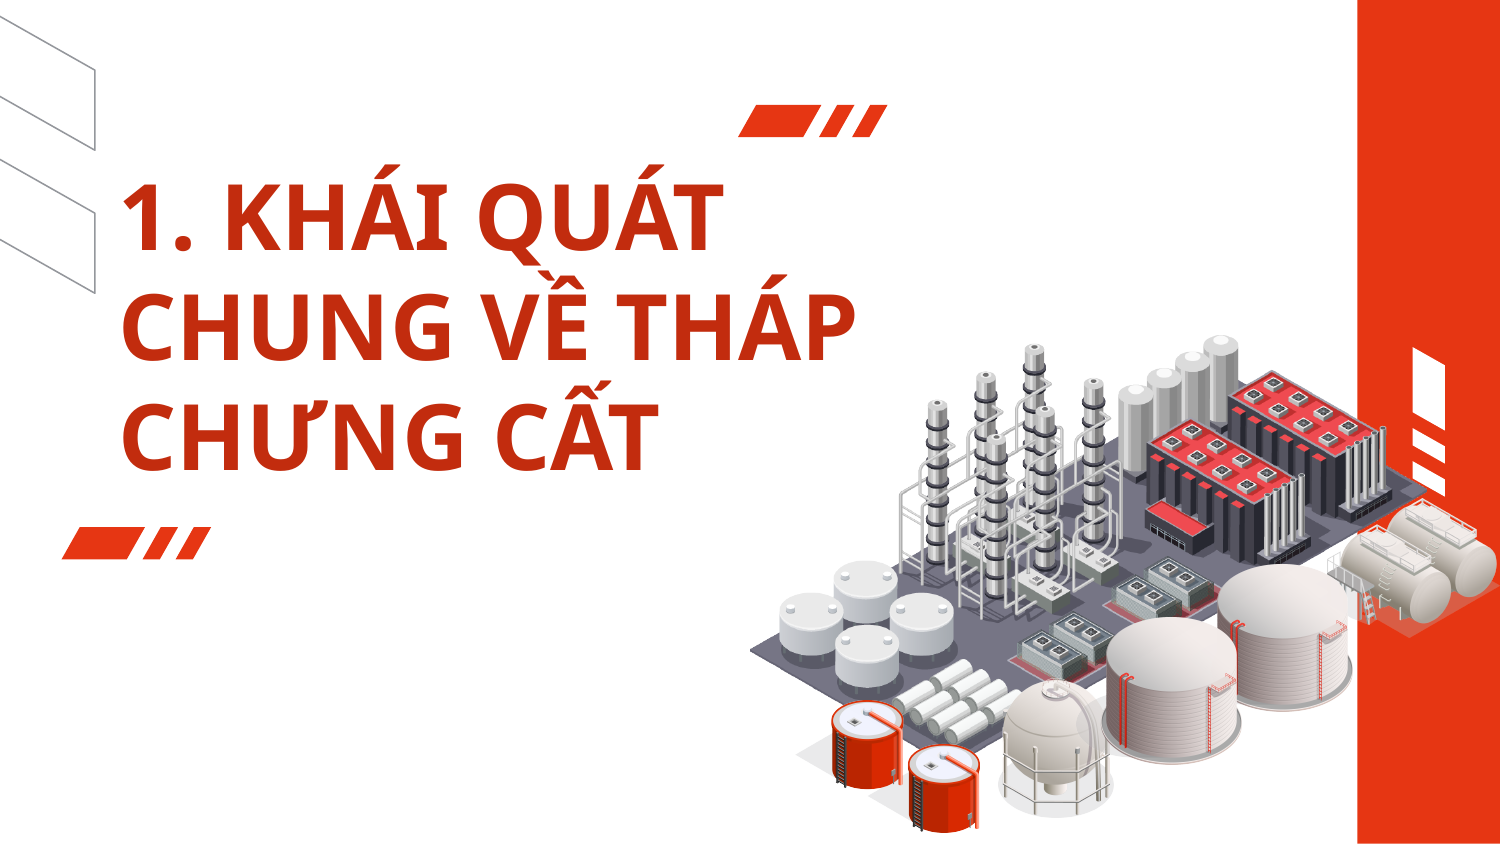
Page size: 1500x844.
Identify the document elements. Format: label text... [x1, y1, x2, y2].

title 1. KHÁI QUÁT CHUNG VỀ THÁP CHƯNG CẤT [103, 144, 930, 238]
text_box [737, 104, 888, 138]
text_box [749, 335, 1500, 833]
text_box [61, 526, 212, 560]
